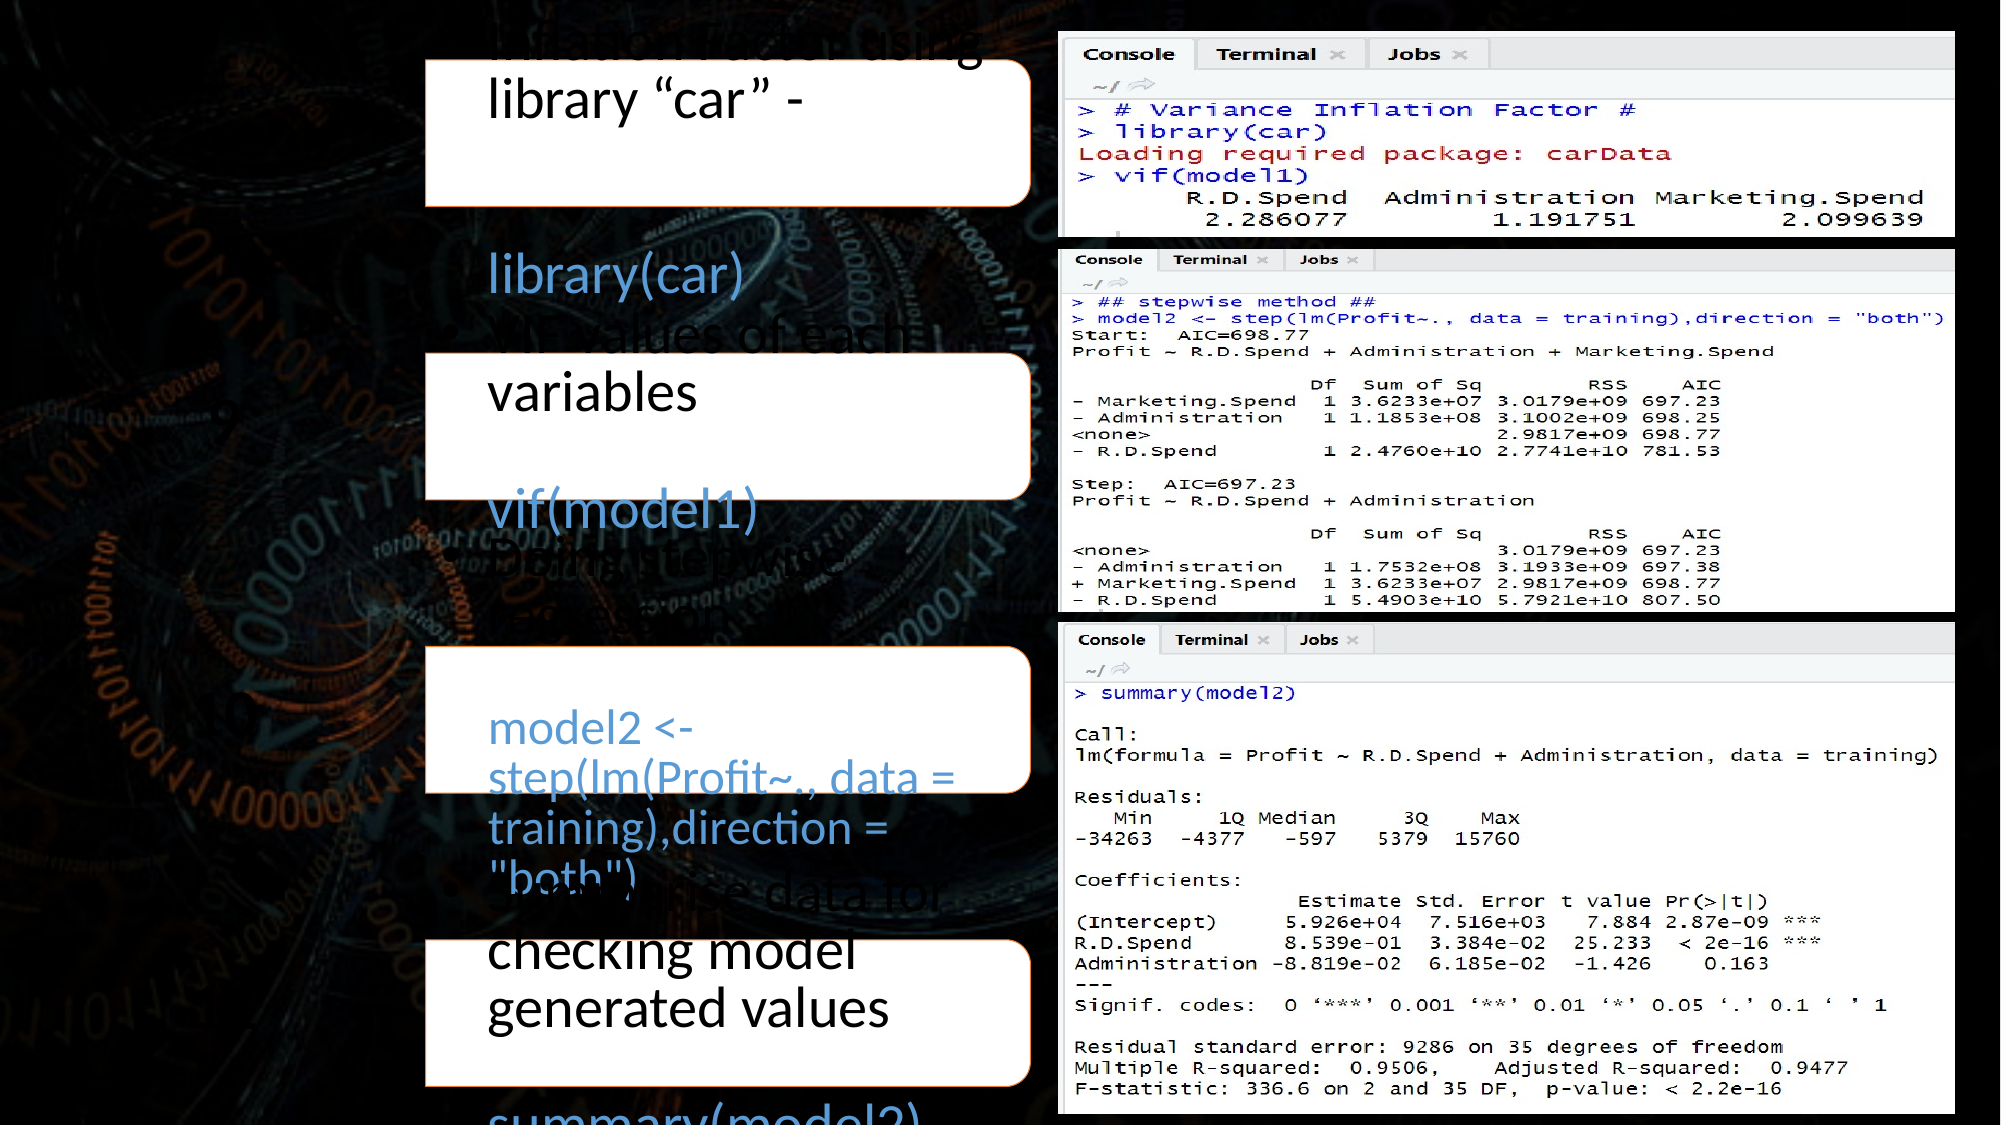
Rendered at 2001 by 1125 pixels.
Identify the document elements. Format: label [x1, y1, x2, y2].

picture [550, 1120, 562, 1125]
picture [735, 1120, 747, 1125]
list [22, 59, 1031, 1087]
picture [596, 1120, 608, 1125]
picture [567, 1120, 579, 1125]
picture [842, 1119, 856, 1125]
picture [780, 1120, 795, 1125]
picture [752, 1120, 764, 1125]
picture [613, 1120, 625, 1125]
picture [0, 0, 2001, 1125]
picture [811, 1120, 825, 1125]
